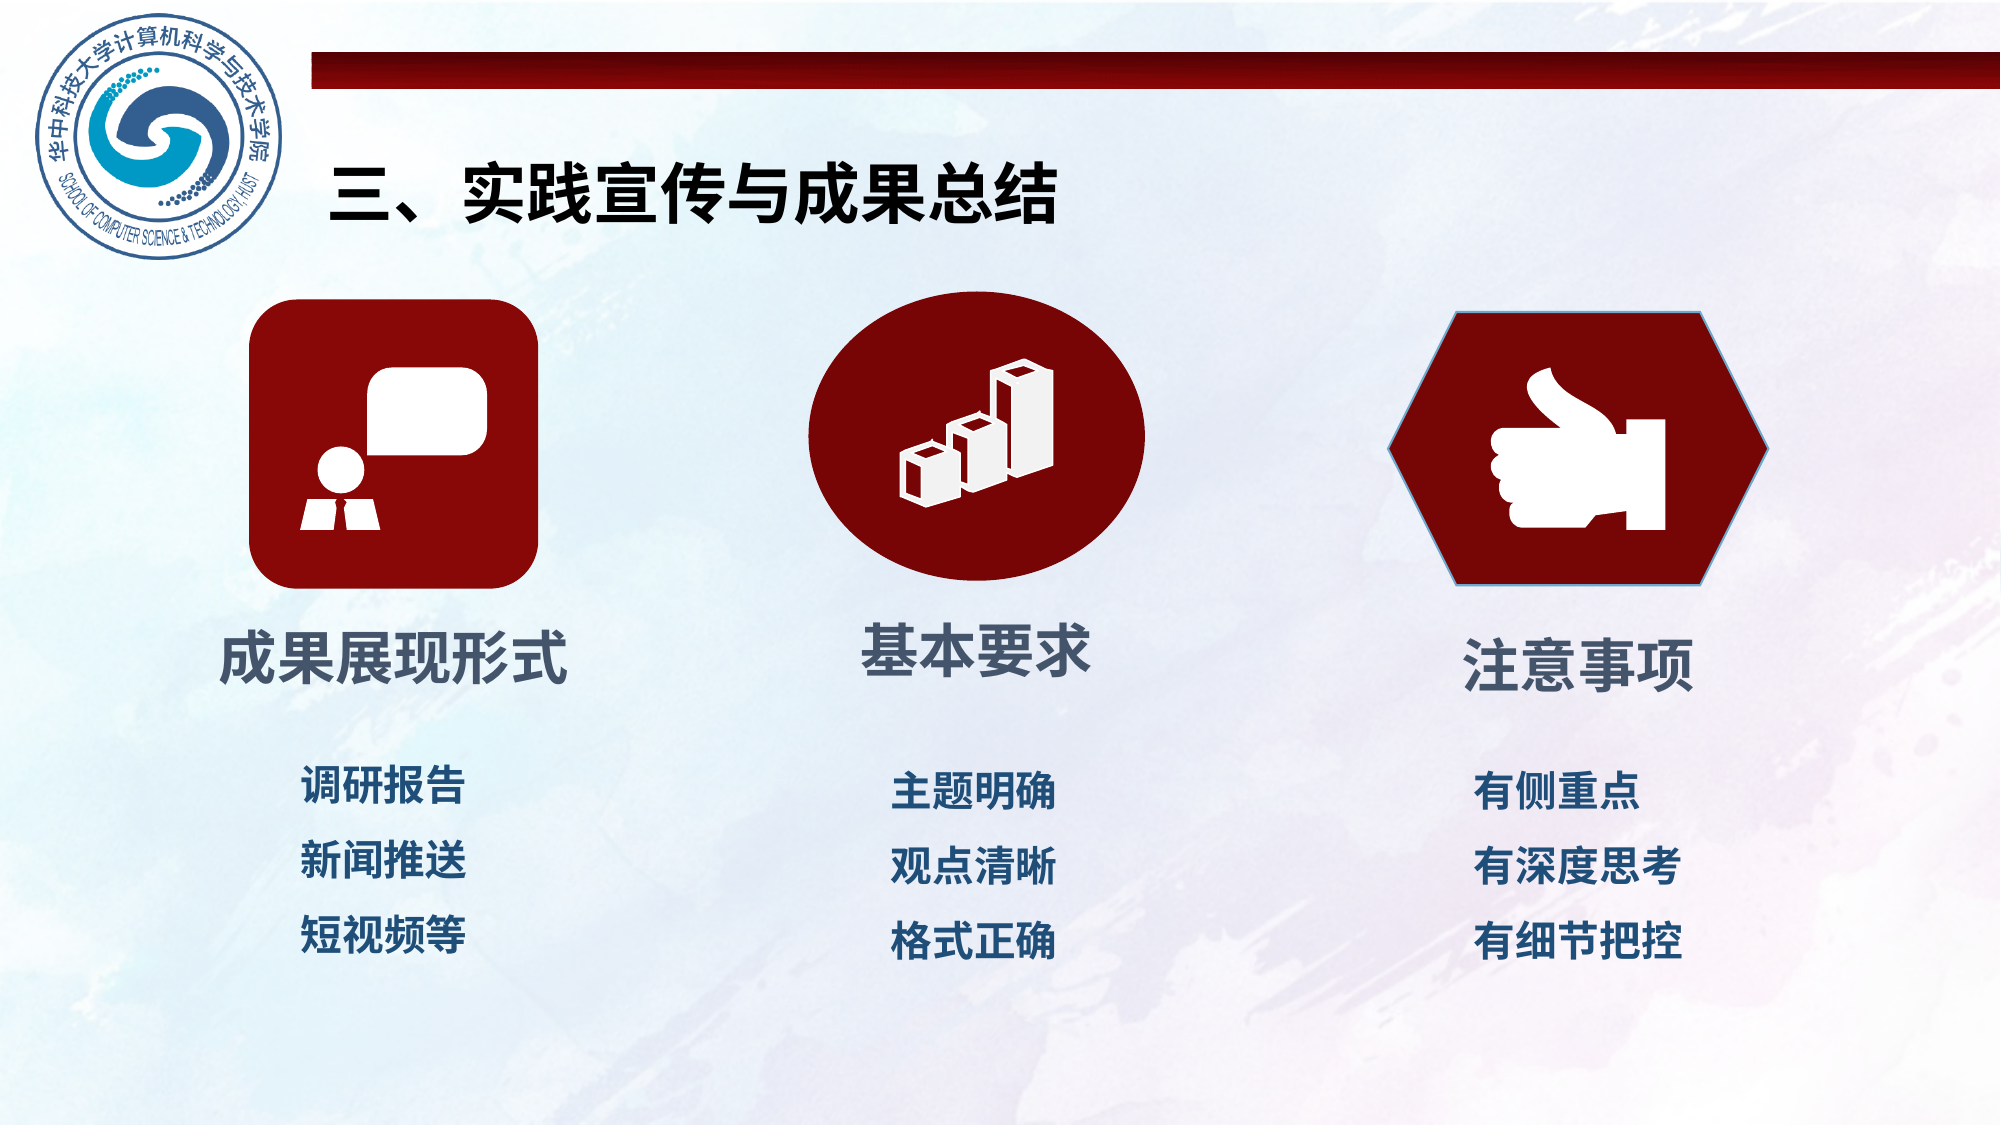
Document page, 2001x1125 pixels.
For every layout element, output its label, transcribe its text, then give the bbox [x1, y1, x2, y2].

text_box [1387, 311, 1769, 586]
text_box 三、实践宣传与成果总结 [311, 104, 1811, 239]
text_box 调研报告 新闻推送 短视频等 [285, 726, 502, 967]
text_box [249, 299, 539, 589]
text_box 主题明确 观点清晰 格式正确 [875, 732, 1111, 973]
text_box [808, 291, 1145, 581]
text_box 成果展现形式 [195, 613, 593, 699]
picture [0, 0, 2001, 1125]
text_box 有侧重点 有深度思考 有细节把控 [1459, 732, 1729, 973]
text_box 注意事项 [1428, 622, 1729, 707]
text_box 基本要求 [842, 606, 1111, 692]
